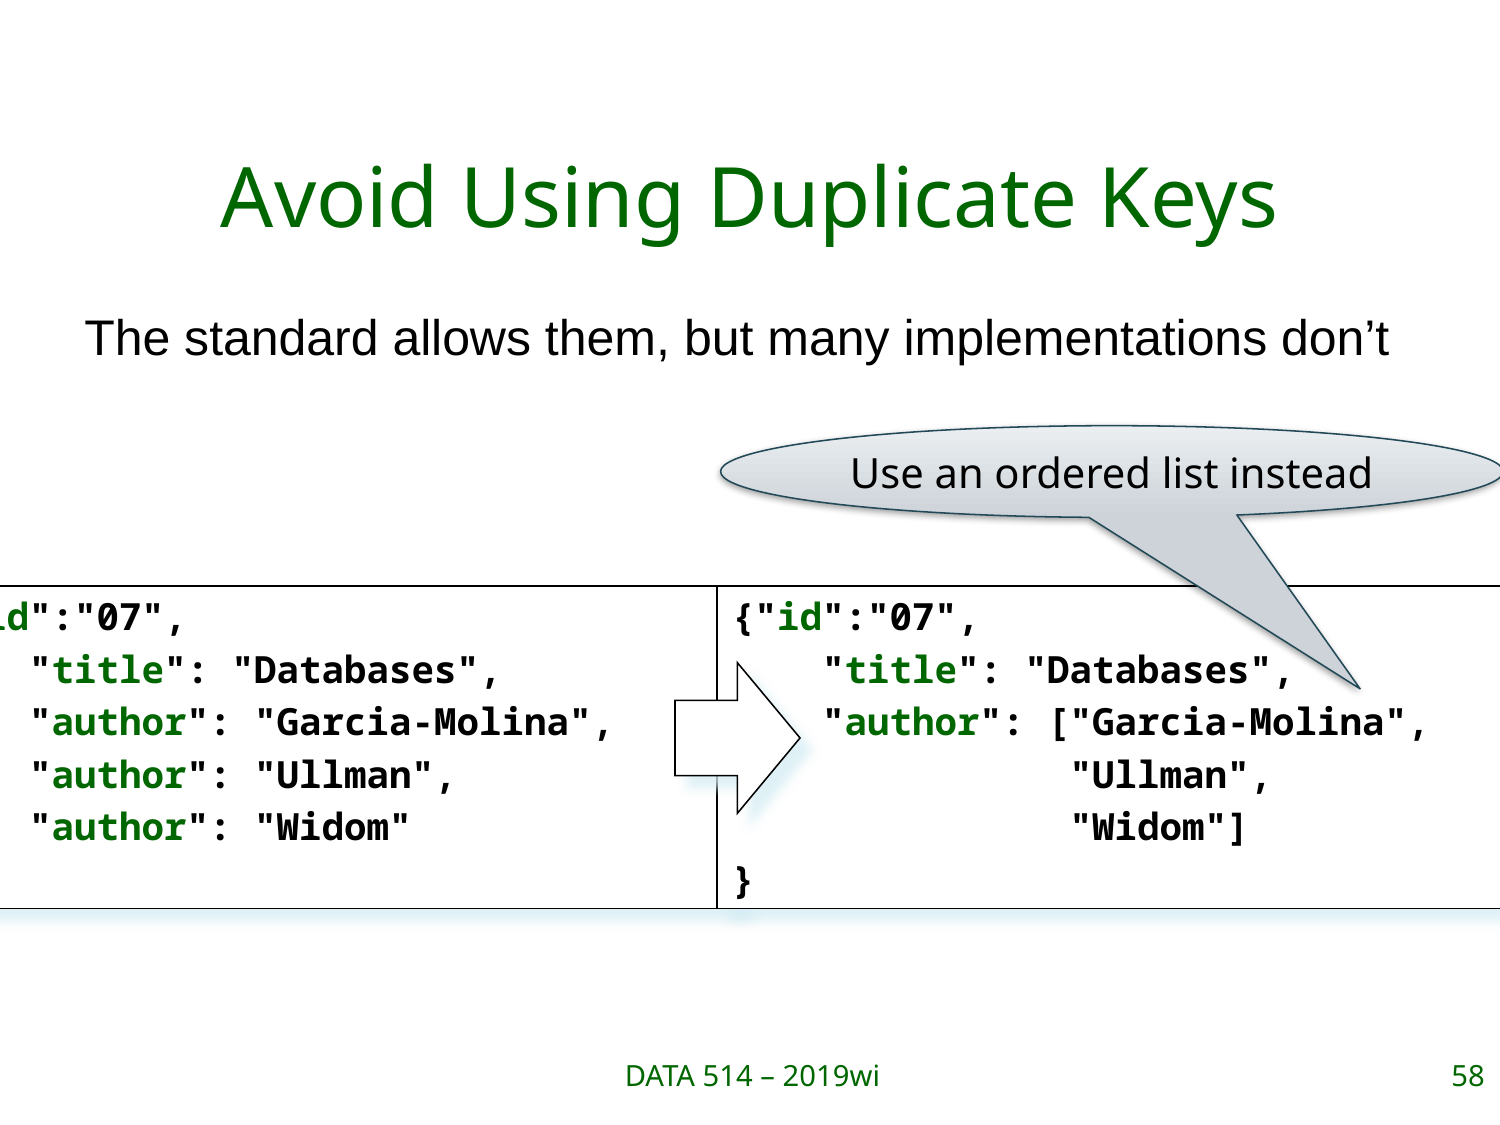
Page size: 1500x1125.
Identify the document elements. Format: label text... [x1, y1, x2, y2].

text_box Use an ordered list instead [719, 424, 1500, 690]
footer DATA 514 – 2019wi [462, 1049, 1051, 1125]
text_box The standard allows them, but many implementations don’t [69, 297, 1406, 373]
text_box {"id":"07", "title": "Databases", "author": "Garcia-Molina", "author": "Ullman", "author": "Widom" } [0, 585, 717, 909]
text_box [675, 662, 801, 814]
slide_number 58 [1412, 1049, 1500, 1125]
title Avoid Using Duplicate Keys [112, 99, 1388, 288]
text_box {"id":"07", "title": "Databases", "author": ["Garcia-Molina", "Ullman", "Widom"] } [717, 585, 1500, 909]
text_box [742, 672, 816, 828]
